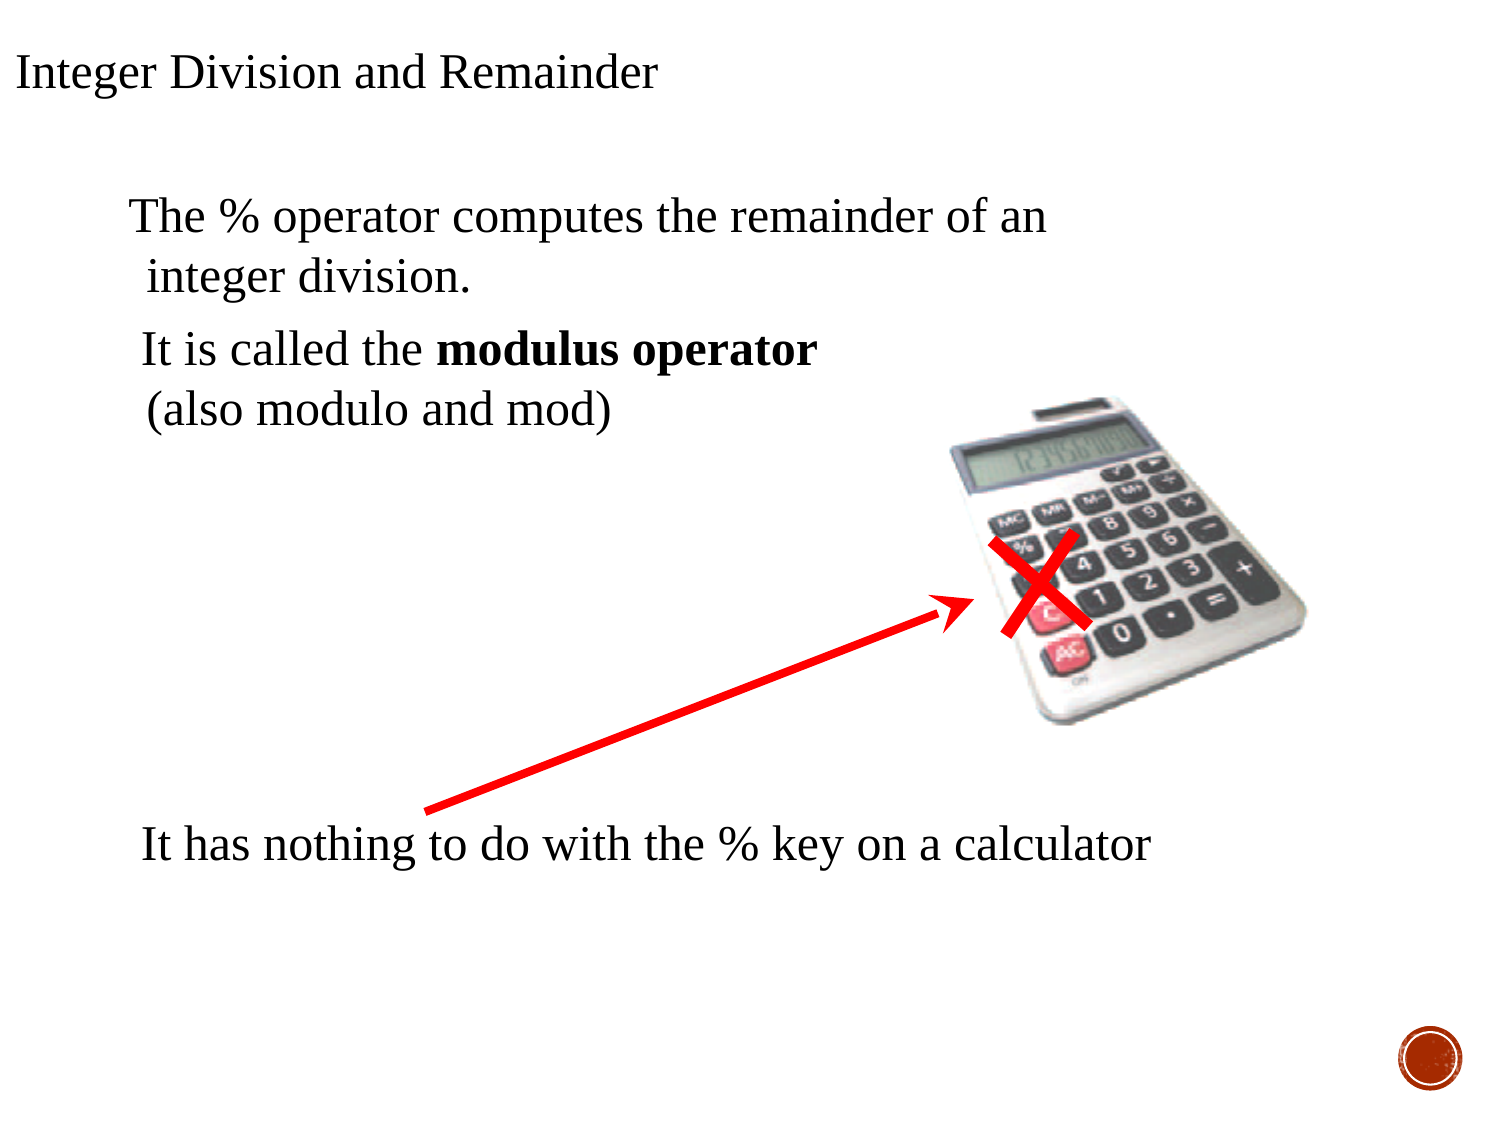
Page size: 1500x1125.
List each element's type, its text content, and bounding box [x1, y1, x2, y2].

picture [926, 376, 1325, 756]
text_box The % operator computes the remainder of an integer division. It is called the modulus operator (also modulo and mod) It has nothing to do with the % key on a calculator [74, 174, 1425, 918]
text_box Integer Division and Remainder [0, 24, 1163, 113]
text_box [426, 533, 1089, 812]
